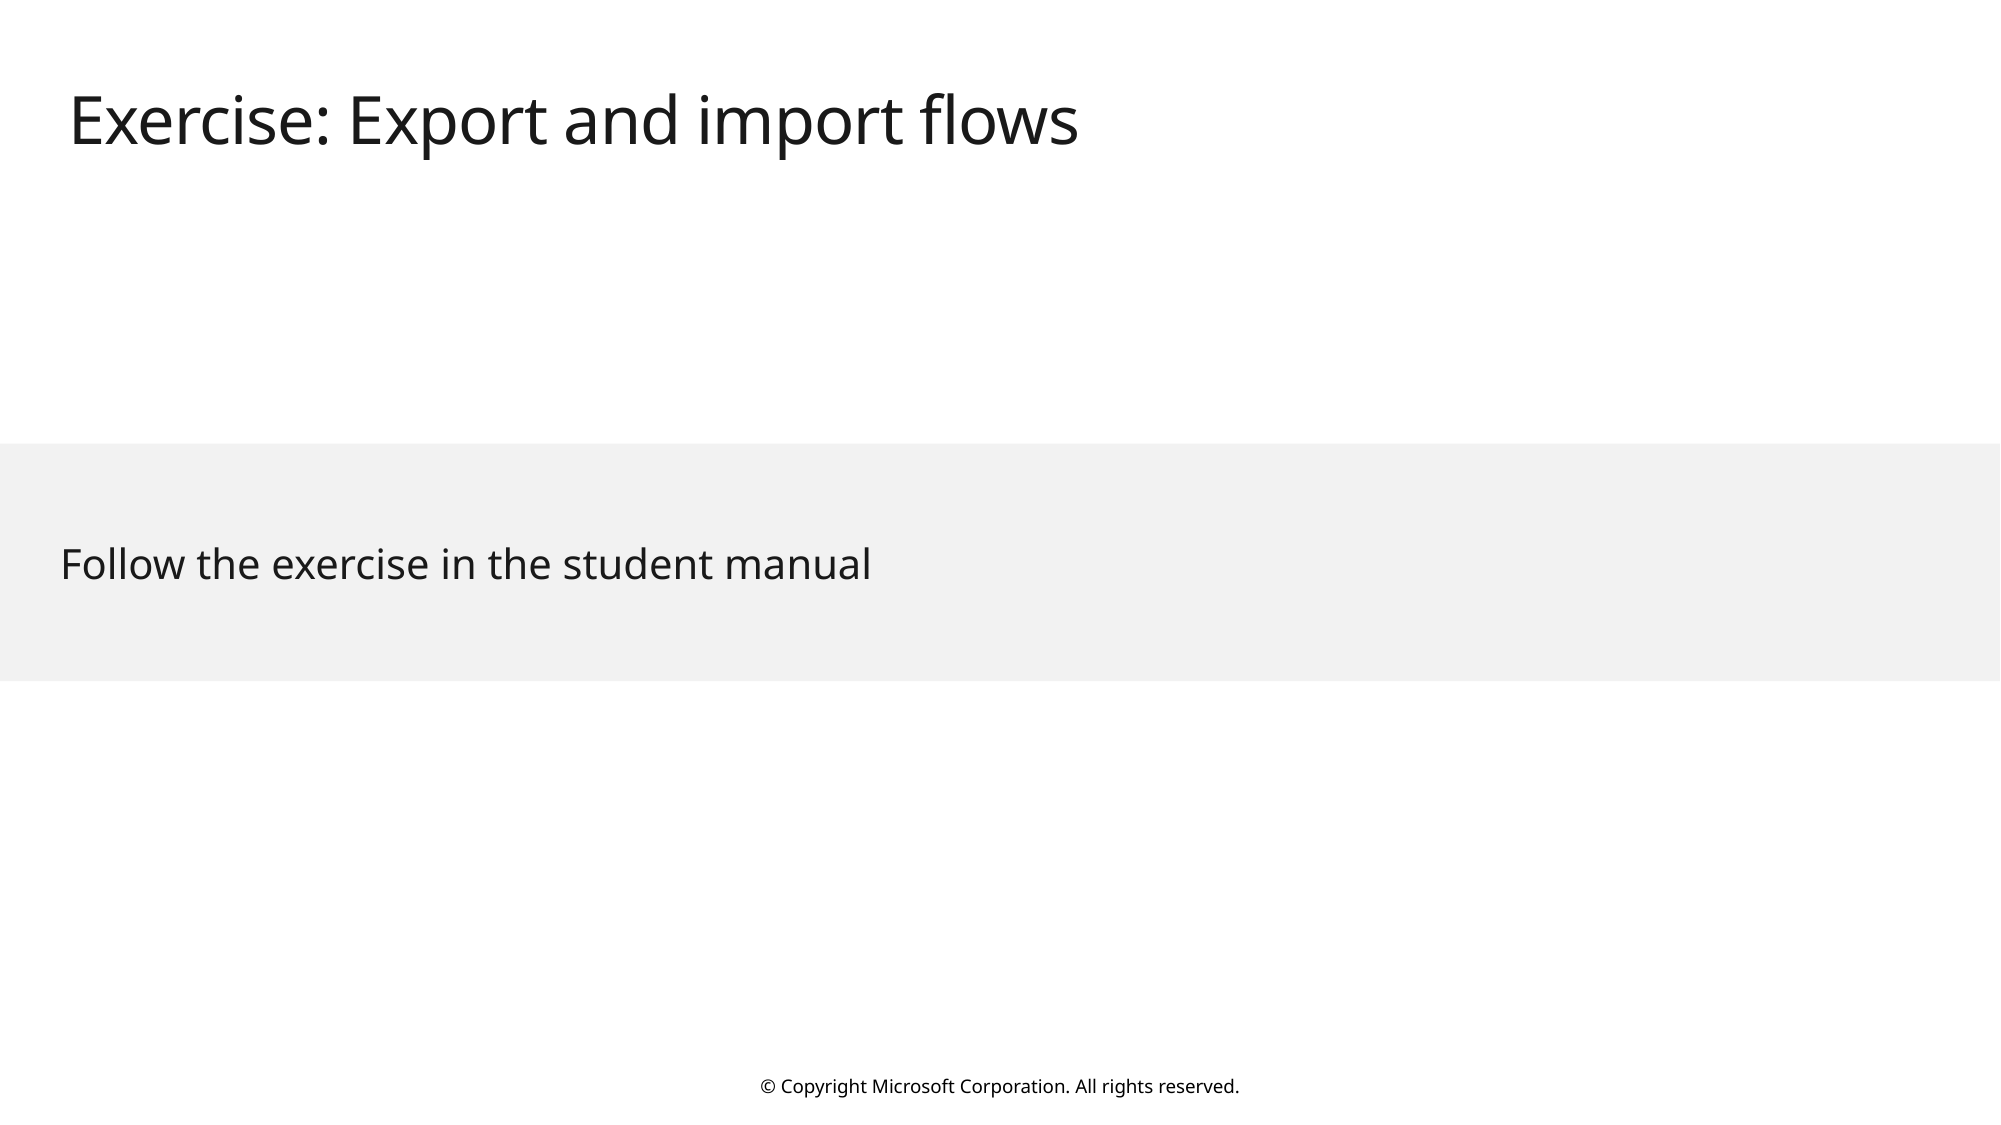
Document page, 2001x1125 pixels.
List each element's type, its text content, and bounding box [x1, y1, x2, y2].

title Exercise: Export and import flows [68, 72, 1930, 184]
text_box Follow the exercise in the student manual [0, 443, 2000, 682]
